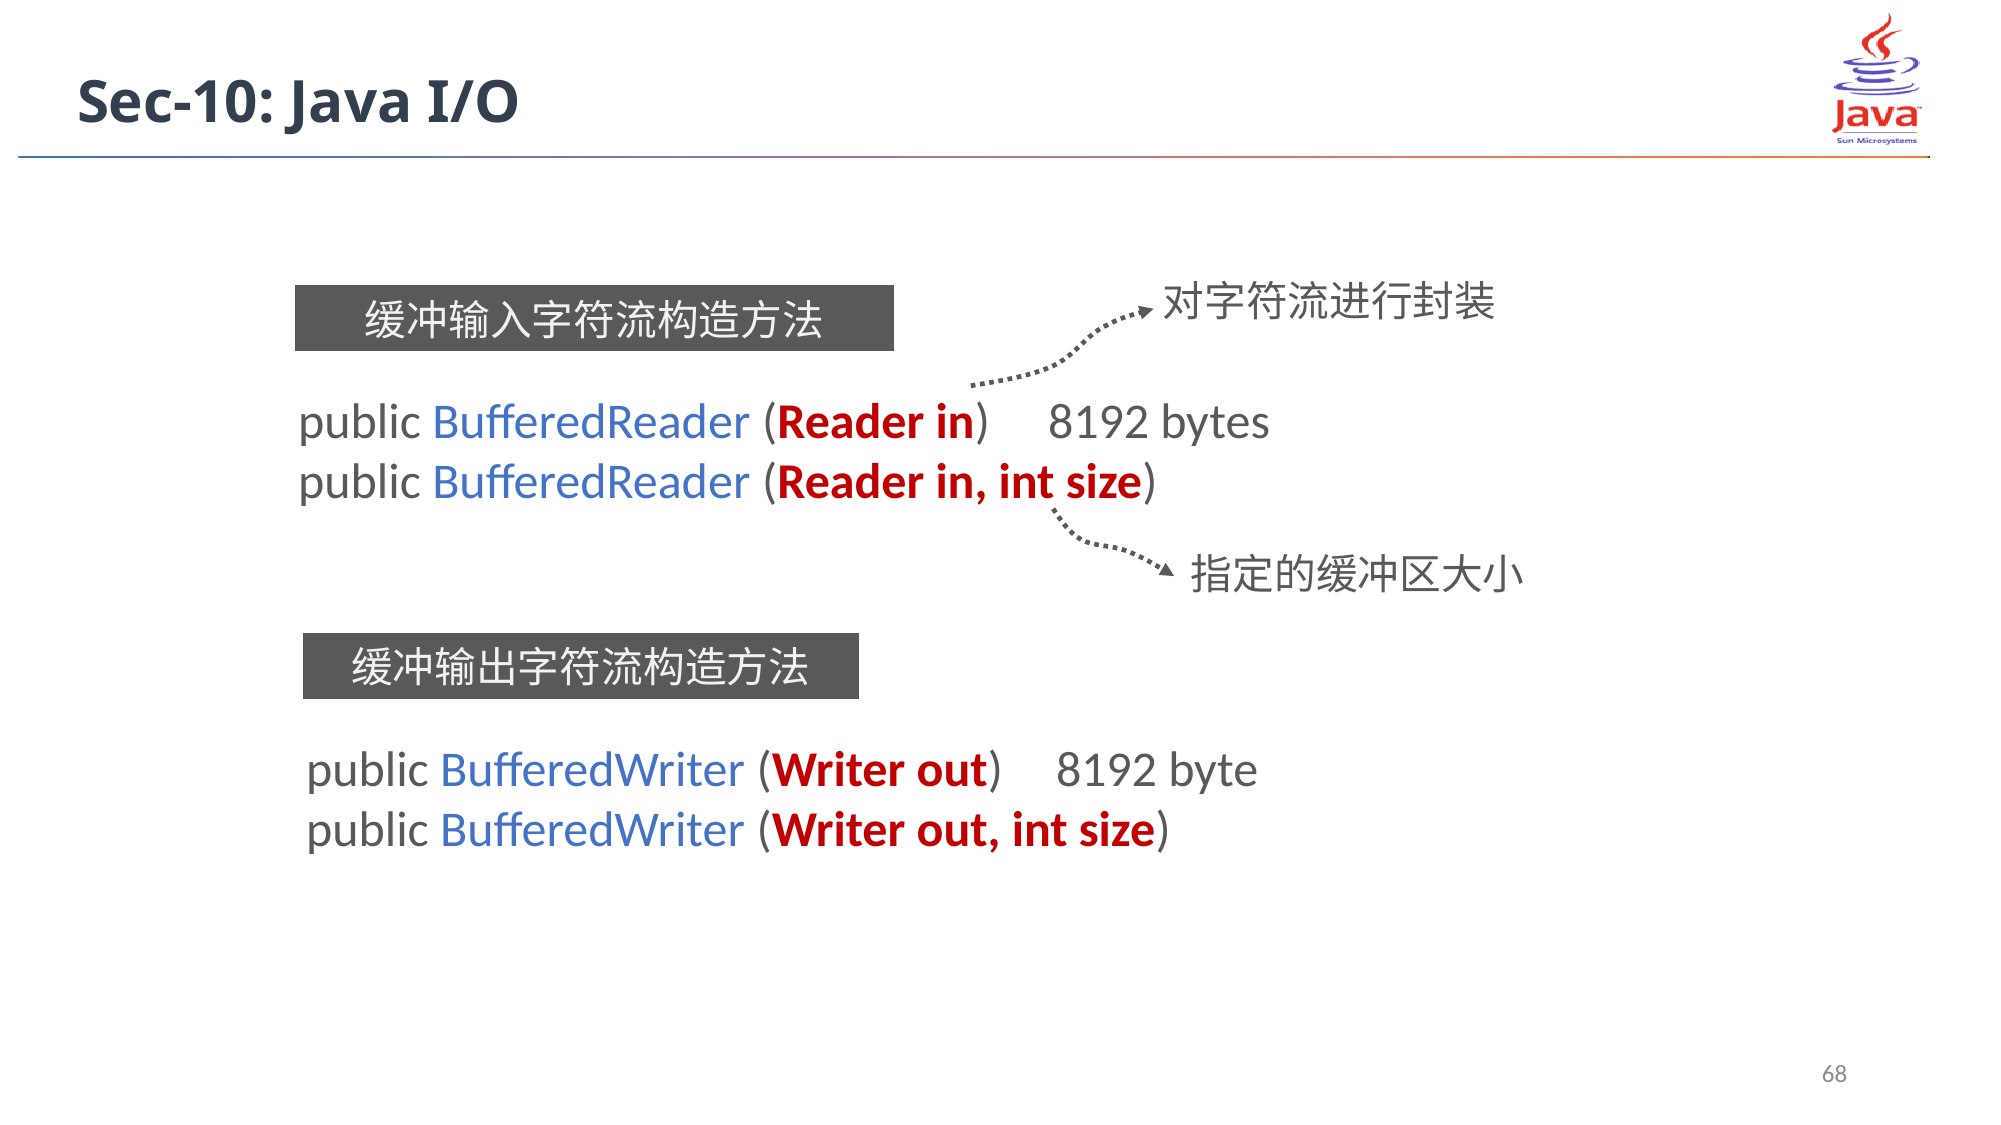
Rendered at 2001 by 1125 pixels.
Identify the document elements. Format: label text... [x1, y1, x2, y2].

text_box Sec-10: Java I/O [75, 62, 1047, 135]
text_box 缓冲输出字符流构造方法 [303, 633, 859, 699]
text_box 对字符流进行封装 [1147, 267, 1603, 332]
text_box 缓冲输入字符流构造方法 [295, 285, 894, 351]
text_box public BufferedWriter (Writer out) 8192 byte public BufferedWriter (Writer out, int size) [291, 728, 1816, 864]
text_box [970, 306, 1147, 387]
text_box 指定的缓冲区大小 [1176, 540, 1745, 606]
slide_number 68 [1412, 1042, 1863, 1103]
text_box [1052, 508, 1175, 577]
text_box public BufferedReader (Reader in) 8192 bytes public BufferedReader (Reader in, int size) [283, 381, 1808, 516]
picture [1825, 9, 1930, 149]
